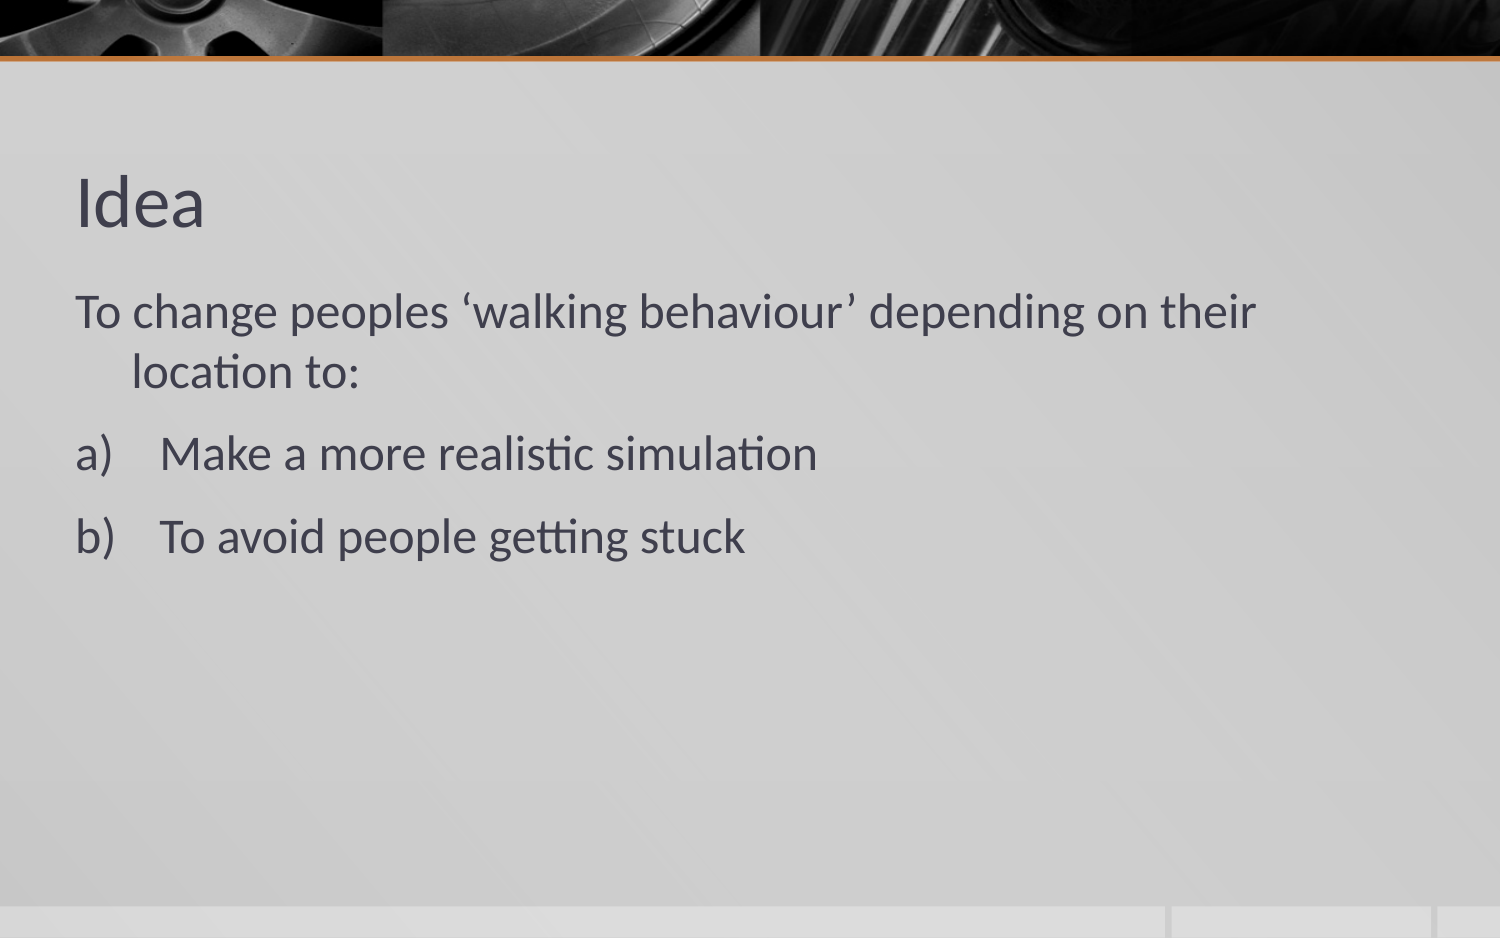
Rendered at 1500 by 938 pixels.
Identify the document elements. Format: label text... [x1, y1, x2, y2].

list To change peoples ‘walking behaviour’ depending on their location to: Make a more realistic simulation To avoid people getting stuck [75, 270, 1425, 838]
picture [0, 0, 1500, 56]
title Idea [75, 135, 1425, 261]
